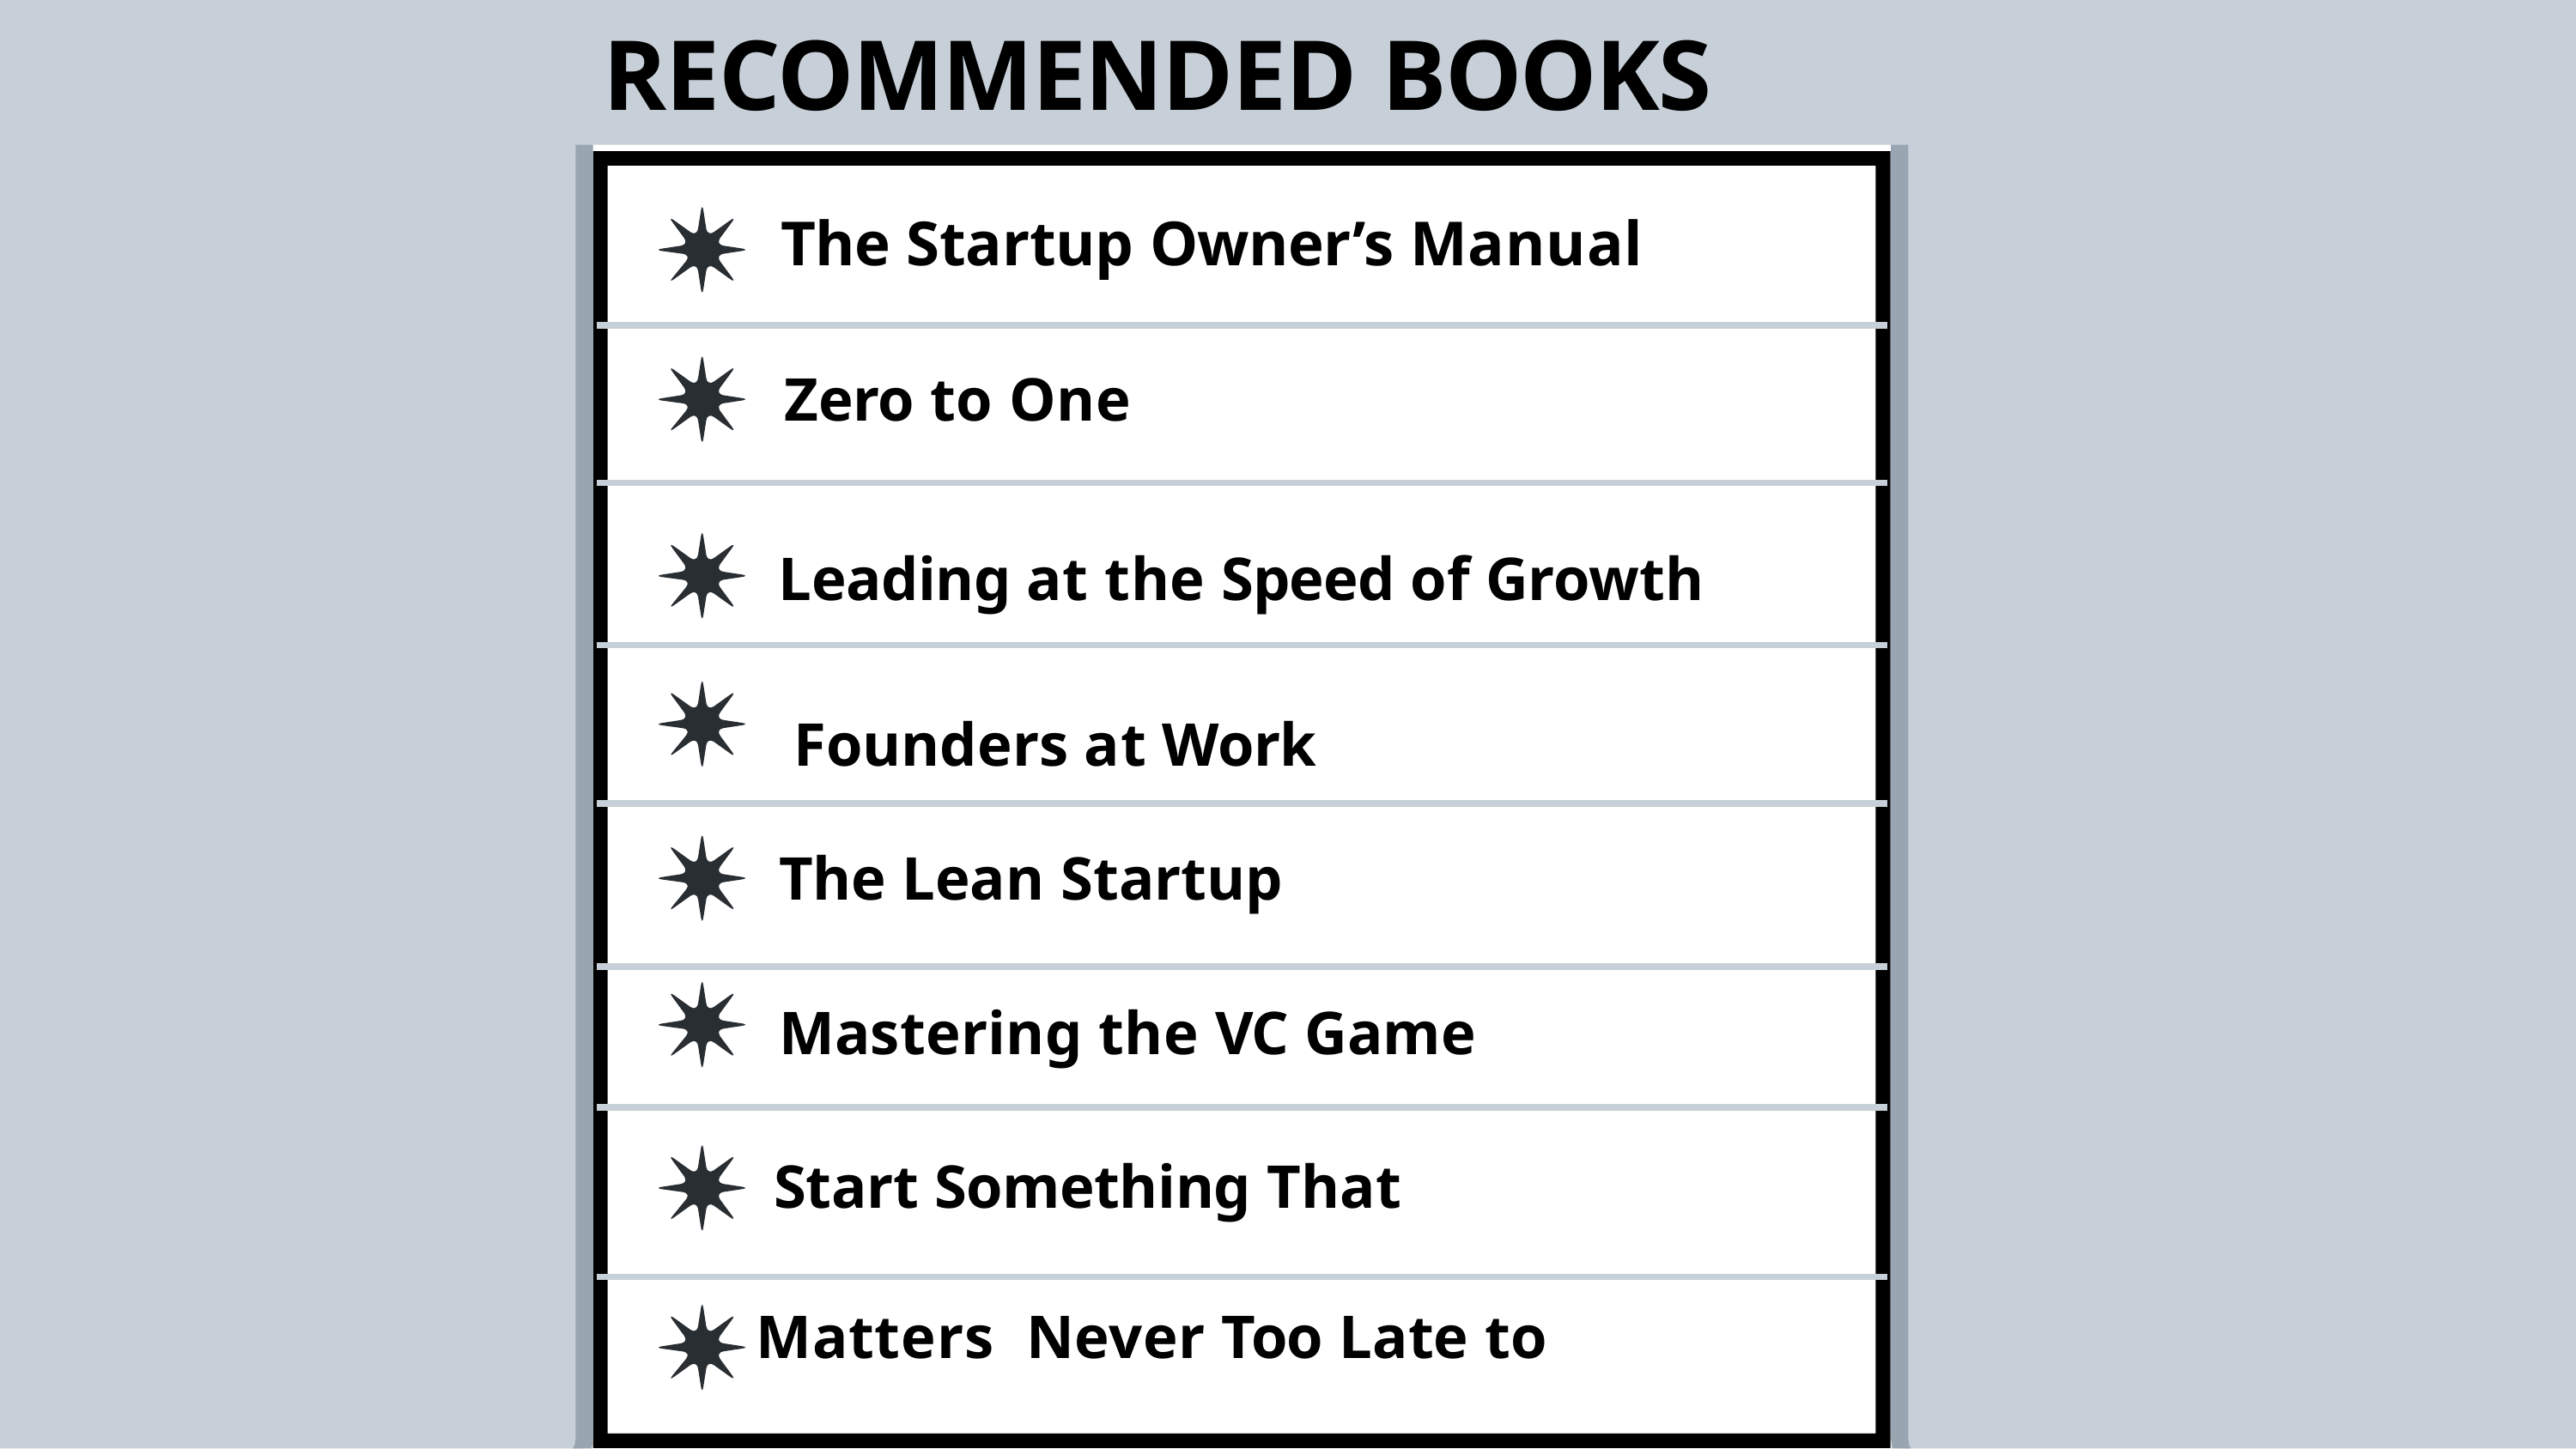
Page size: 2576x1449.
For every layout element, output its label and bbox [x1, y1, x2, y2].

text_box [0, 0, 2576, 1449]
